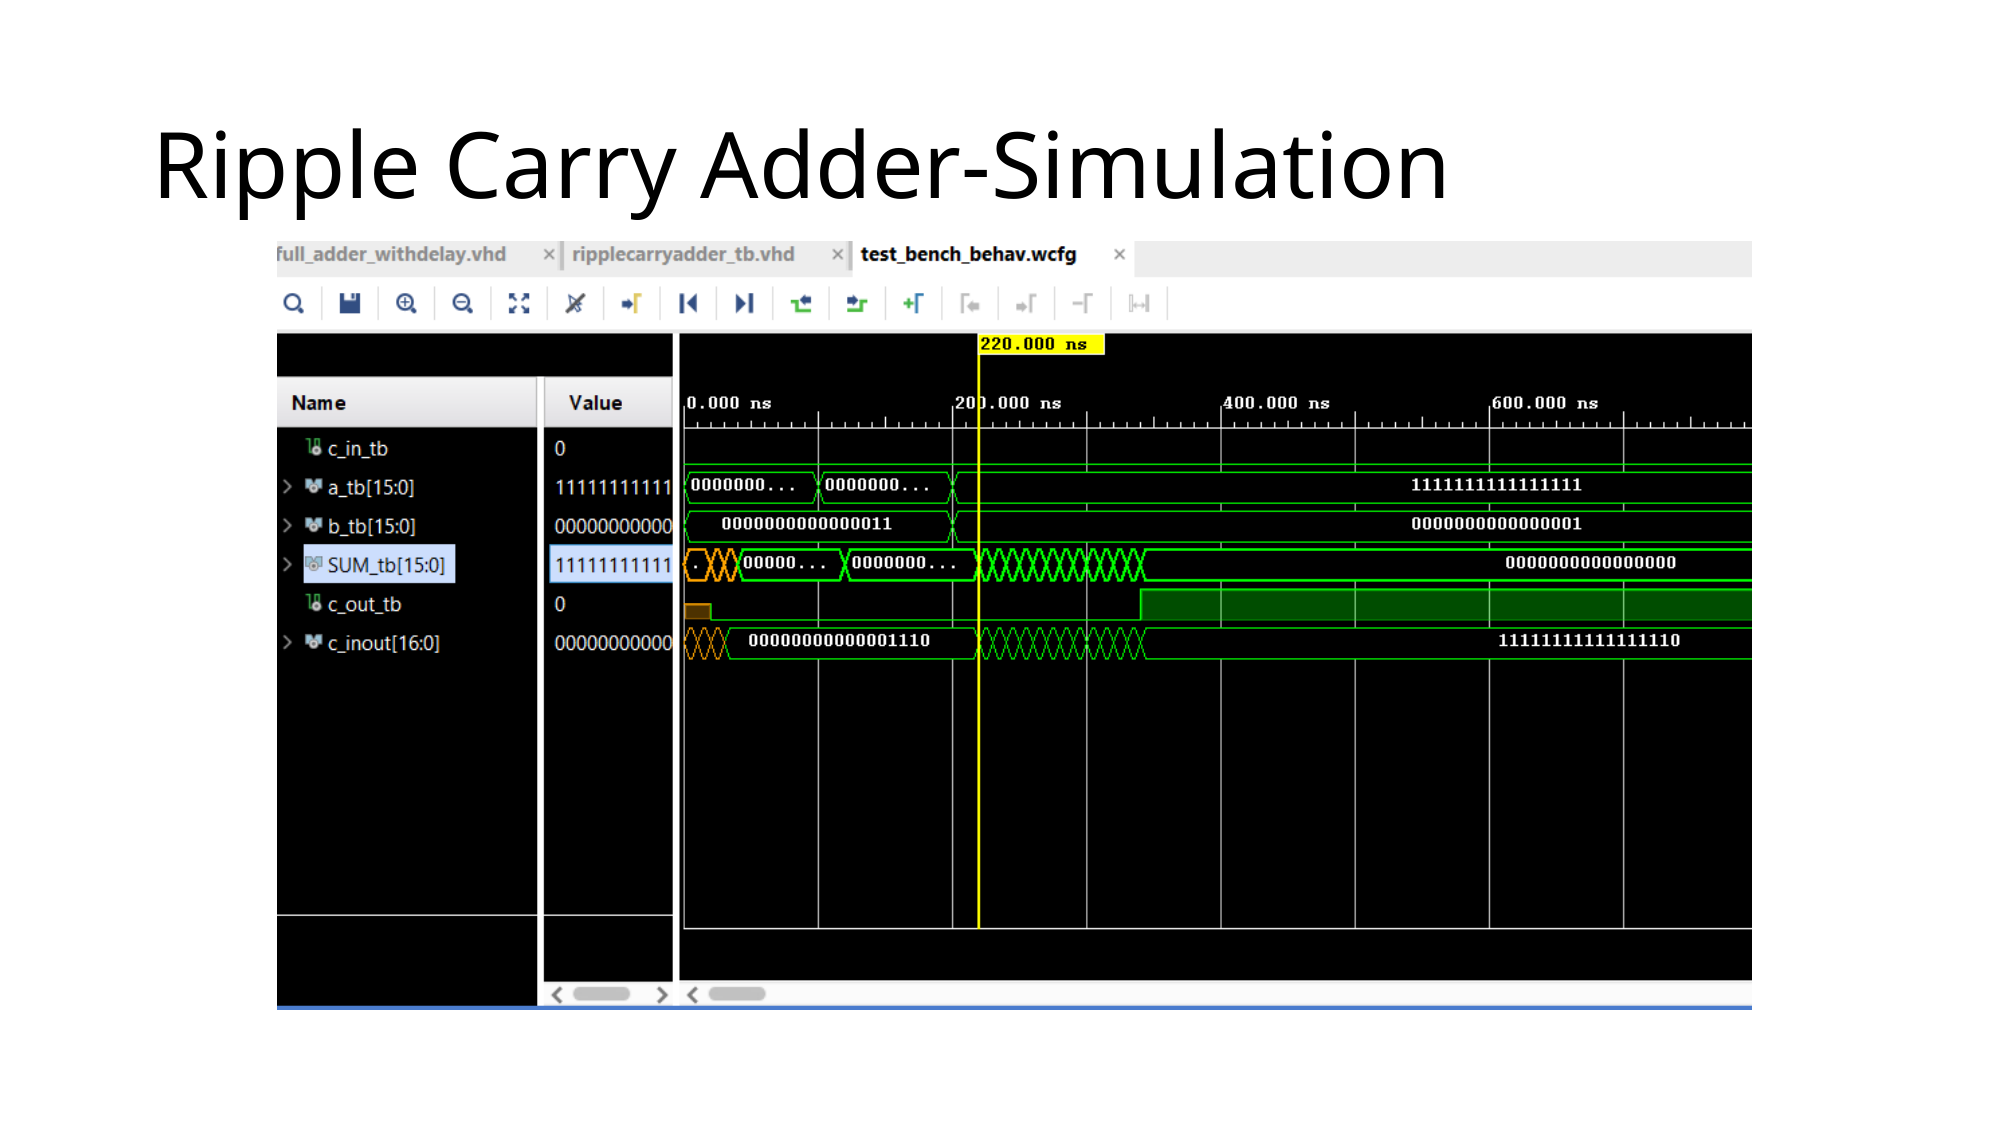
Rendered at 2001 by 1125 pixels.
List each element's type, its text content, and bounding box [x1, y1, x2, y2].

title Ripple Carry Adder-Simulation [137, 59, 1863, 278]
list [277, 241, 1752, 1011]
